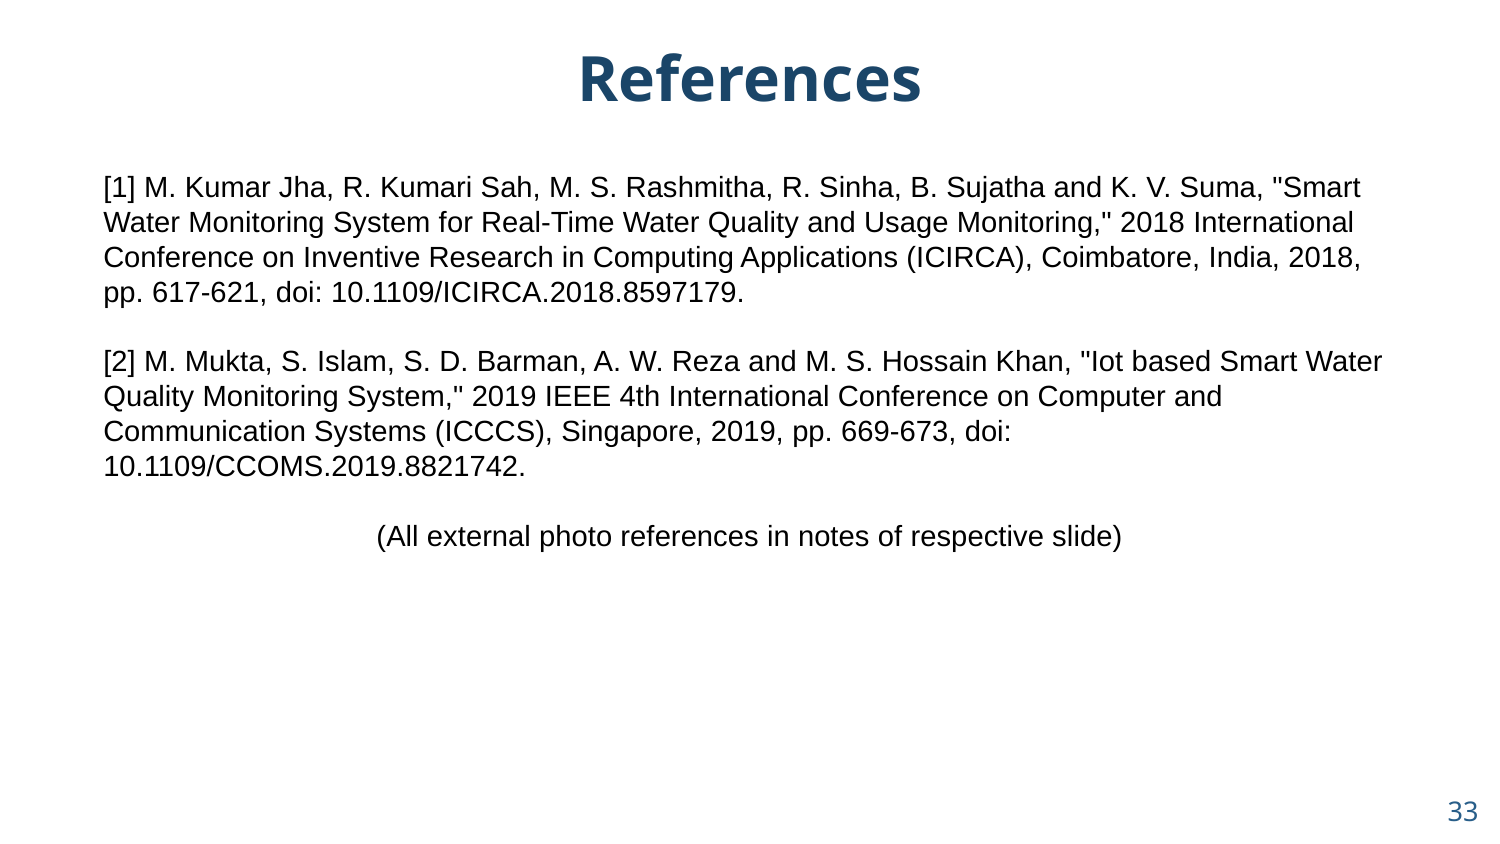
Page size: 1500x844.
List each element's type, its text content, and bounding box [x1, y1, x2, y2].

text_box [1] M. Kumar Jha, R. Kumari Sah, M. S. Rashmitha, R. Sinha, B. Sujatha and K. V. Suma, "Smart Water Monitoring System for Real-Time Water Quality and Usage Monitoring," 2018 International Conference on Inventive Research in Computing Applications (ICIRCA), Coimbatore, India, 2018, pp. 617-621, doi: 10.1109/ICIRCA.2018.8597179. [2] M. Mukta, S. Islam, S. D. Barman, A. W. Reza and M. S. Hossain Khan, "Iot based Smart Water Quality Monitoring System," 2019 IEEE 4th International Conference on Computer and Communication Systems (ICCCS), Singapore, 2019, pp. 669-673, doi: 10.1109/CCOMS.2019.8821742. (All external photo references in notes of respective slide) [88, 160, 1412, 560]
text_box References [88, 23, 1412, 118]
slide_number 33 [1403, 779, 1494, 844]
